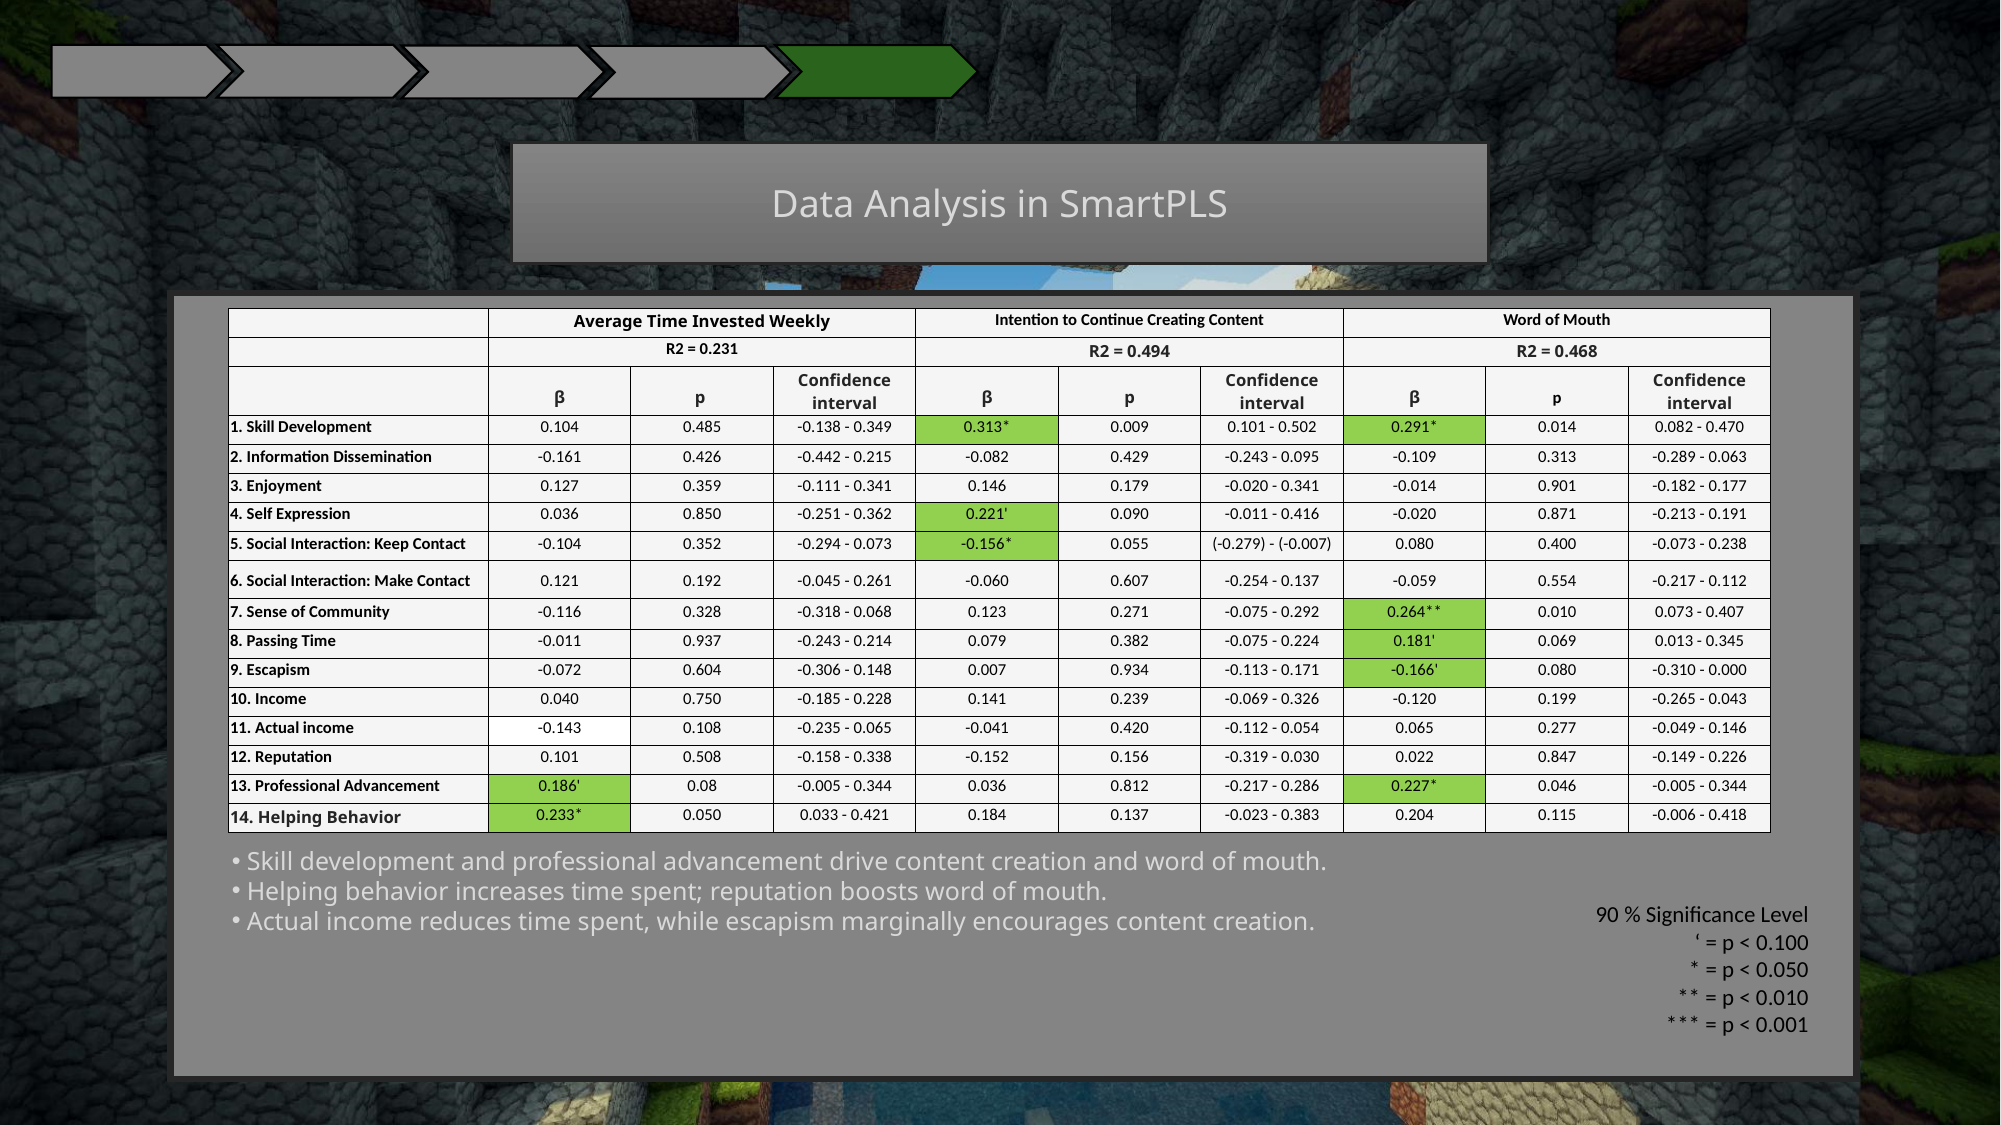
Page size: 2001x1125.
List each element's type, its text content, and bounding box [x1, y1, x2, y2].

table_cell 0.239 [1059, 688, 1200, 716]
table_cell -0.112 - 0.054 [1201, 717, 1343, 745]
table_cell -0.104 [489, 532, 630, 560]
table_cell 0.121 [489, 561, 630, 598]
table_cell -0.217 - 0.286 [1201, 775, 1343, 803]
table_cell 0.382 [1059, 630, 1200, 658]
table_cell -0.158 - 0.338 [774, 746, 915, 774]
table_cell -0.011 [489, 630, 630, 658]
table_cell 0.179 [1059, 474, 1200, 502]
table_cell 0.221' [916, 503, 1058, 531]
table_cell 0.429 [1059, 445, 1200, 473]
table_cell 2. Information Dissemination [229, 445, 488, 473]
table_cell 0.264** [1344, 599, 1485, 629]
table_cell 0.123 [916, 599, 1058, 629]
table_cell -0.152 [916, 746, 1058, 774]
table_cell 0.046 [1486, 775, 1628, 803]
table_cell 0.079 [916, 630, 1058, 658]
table_cell -0.442 - 0.215 [774, 445, 915, 473]
table_cell 0.186' [489, 775, 630, 803]
table_cell -0.213 - 0.191 [1629, 503, 1770, 531]
table_cell -0.120 [1344, 688, 1485, 716]
table_cell 0.010 [1486, 599, 1628, 629]
table_cell 0.812 [1059, 775, 1200, 803]
table_cell 0.934 [1059, 659, 1200, 687]
text_box Skill development and professional advancement drive content creation and word of mouth. Helping behavior increases time spent; reputation boosts word of mouth. Actual income reduces time spent, while escapism marginally encourages content creation. [216, 838, 1623, 984]
table_cell -0.014 [1344, 474, 1485, 502]
table_cell 0.847 [1486, 746, 1628, 774]
table_cell [229, 367, 488, 415]
table_cell 0.204 [1344, 804, 1485, 832]
table_cell 3. Enjoyment [229, 474, 488, 502]
table_cell 0.080 [1486, 659, 1628, 687]
table_cell 0.065 [1344, 717, 1485, 745]
table_cell 0.104 [489, 416, 630, 444]
table_cell 0.271 [1059, 599, 1200, 629]
table_cell 0.141 [916, 688, 1058, 716]
table_cell p [1486, 367, 1628, 415]
table_cell 11. Actual income [229, 717, 488, 745]
table_cell R2 = 0.494 [916, 338, 1343, 366]
table_cell -0.243 - 0.095 [1201, 445, 1343, 473]
table_cell 0.313 [1486, 445, 1628, 473]
table_cell 7. Sense of Community [229, 599, 488, 629]
table_cell -0.116 [489, 599, 630, 629]
table_cell -0.113 - 0.171 [1201, 659, 1343, 687]
table_cell 0.227* [1344, 775, 1485, 803]
table_cell 14. Helping Behavior [229, 804, 488, 832]
table_cell 0.146 [916, 474, 1058, 502]
table_cell -0.060 [916, 561, 1058, 598]
table_cell 0.009 [1059, 416, 1200, 444]
table_cell 0.069 [1486, 630, 1628, 658]
table_cell 0.108 [631, 717, 773, 745]
table_cell 0.850 [631, 503, 773, 531]
table_cell 0.090 [1059, 503, 1200, 531]
table_cell -0.020 - 0.341 [1201, 474, 1343, 502]
table_cell 0.007 [916, 659, 1058, 687]
table_cell 0.937 [631, 630, 773, 658]
table_header Average Time Invested Weekly [489, 309, 915, 337]
table_cell -0.075 - 0.224 [1201, 630, 1343, 658]
table_cell R2 = 0.231 [489, 338, 915, 366]
table_cell 0.607 [1059, 561, 1200, 598]
table_cell 0.604 [631, 659, 773, 687]
table_cell -0.020 [1344, 503, 1485, 531]
text_box [399, 44, 606, 100]
table_cell β [489, 367, 630, 415]
table_cell -0.069 - 0.326 [1201, 688, 1343, 716]
table_cell 0.014 [1486, 416, 1628, 444]
table_cell 0.040 [489, 688, 630, 716]
table_cell β [916, 367, 1058, 415]
table_cell -0.156* [916, 532, 1058, 560]
table_cell 0.050 [631, 804, 773, 832]
table_cell 0.359 [631, 474, 773, 502]
table_cell -0.235 - 0.065 [774, 717, 915, 745]
table_cell 0.073 - 0.407 [1629, 599, 1770, 629]
table_cell 0.199 [1486, 688, 1628, 716]
table_cell -0.289 - 0.063 [1629, 445, 1770, 473]
table_header Intention to Continue Creating Content [916, 309, 1343, 337]
text_box [585, 44, 793, 100]
table_cell -0.161 [489, 445, 630, 473]
table_cell 0.184 [916, 804, 1058, 832]
table_cell -0.005 - 0.344 [774, 775, 915, 803]
text_box [169, 292, 1858, 1080]
table_cell 0.080 [1344, 532, 1485, 560]
table_cell 0.101 - 0.502 [1201, 416, 1343, 444]
table_cell -0.005 - 0.344 [1629, 775, 1770, 803]
table_cell -0.011 - 0.416 [1201, 503, 1343, 531]
text_box [50, 43, 235, 99]
text_box 90 % Significance Level ‘ = p < 0.100 * = p < 0.050 ** = p < 0.010 *** = p < 0.001 [1209, 892, 1824, 1045]
table_cell -0.166' [1344, 659, 1485, 687]
table_cell [229, 338, 488, 366]
table_cell -0.138 - 0.349 [774, 416, 915, 444]
table_cell 0.036 [916, 775, 1058, 803]
table_cell -0.045 - 0.261 [774, 561, 915, 598]
table_cell -0.254 - 0.137 [1201, 561, 1343, 598]
table_cell -0.072 [489, 659, 630, 687]
table_cell 0.127 [489, 474, 630, 502]
table_cell 0.508 [631, 746, 773, 774]
table_cell -0.049 - 0.146 [1629, 717, 1770, 745]
table_cell -0.075 - 0.292 [1201, 599, 1343, 629]
text_box Data Analysis in SmartPLS [756, 172, 1244, 233]
table_cell 0.033 - 0.421 [774, 804, 915, 832]
table_cell -0.251 - 0.362 [774, 503, 915, 531]
table_cell p [1059, 367, 1200, 415]
table_cell 5. Social Interaction: Keep Contact [229, 532, 488, 560]
table_cell 0.082 - 0.470 [1629, 416, 1770, 444]
table_cell -0.073 - 0.238 [1629, 532, 1770, 560]
table_cell 0.485 [631, 416, 773, 444]
table_cell Confidence interval [1201, 367, 1343, 415]
table_header [229, 309, 488, 337]
table_cell 0.901 [1486, 474, 1628, 502]
table_cell -0.318 - 0.068 [774, 599, 915, 629]
text_box [214, 43, 421, 99]
text_box [511, 142, 1490, 264]
table_cell -0.294 - 0.073 [774, 532, 915, 560]
table_cell 0.277 [1486, 717, 1628, 745]
table_cell 4. Self Expression [229, 503, 488, 531]
table_cell -0.082 [916, 445, 1058, 473]
table_cell Confidence interval [1629, 367, 1770, 415]
table_cell 0.291* [1344, 416, 1485, 444]
table_cell 0.08 [631, 775, 773, 803]
table_cell 0.233* [489, 804, 630, 832]
picture [0, 0, 2001, 1125]
table_cell 0.352 [631, 532, 773, 560]
table_cell -0.243 - 0.214 [774, 630, 915, 658]
table_cell p [631, 367, 773, 415]
table_cell 13. Professional Advancement [229, 775, 488, 803]
table_cell 0.115 [1486, 804, 1628, 832]
table_cell -0.310 - 0.000 [1629, 659, 1770, 687]
table_cell 0.400 [1486, 532, 1628, 560]
text_box [772, 44, 980, 100]
table_cell -0.306 - 0.148 [774, 659, 915, 687]
table_cell 0.554 [1486, 561, 1628, 598]
table_cell R2 = 0.468 [1344, 338, 1770, 366]
table_cell -0.059 [1344, 561, 1485, 598]
table_cell 12. Reputation [229, 746, 488, 774]
table_cell (-0.279) - (-0.007) [1201, 532, 1343, 560]
table_cell 0.313* [916, 416, 1058, 444]
table_cell -0.185 - 0.228 [774, 688, 915, 716]
table_cell -0.149 - 0.226 [1629, 746, 1770, 774]
table_cell 9. Escapism [229, 659, 488, 687]
table_cell -0.319 - 0.030 [1201, 746, 1343, 774]
table_cell 0.022 [1344, 746, 1485, 774]
table_cell 0.871 [1486, 503, 1628, 531]
table_cell 0.750 [631, 688, 773, 716]
table_cell -0.023 - 0.383 [1201, 804, 1343, 832]
table_cell 1. Skill Development [229, 416, 488, 444]
table_cell 0.328 [631, 599, 773, 629]
table_cell Confidence interval [774, 367, 915, 415]
table_cell 0.137 [1059, 804, 1200, 832]
table_cell 10. Income [229, 688, 488, 716]
table_cell 0.156 [1059, 746, 1200, 774]
table_cell 0.420 [1059, 717, 1200, 745]
table_cell 0.055 [1059, 532, 1200, 560]
table_cell -0.006 - 0.418 [1629, 804, 1770, 832]
table_header Word of Mouth [1344, 309, 1770, 337]
table_cell β [1344, 367, 1485, 415]
table_cell 6. Social Interaction: Make Contact [229, 561, 488, 598]
table_cell 0.426 [631, 445, 773, 473]
table_cell 0.101 [489, 746, 630, 774]
table_cell -0.143 [489, 717, 630, 745]
table_cell 8. Passing Time [229, 630, 488, 658]
table_cell -0.041 [916, 717, 1058, 745]
table_cell -0.265 - 0.043 [1629, 688, 1770, 716]
table_cell 0.036 [489, 503, 630, 531]
table_cell -0.111 - 0.341 [774, 474, 915, 502]
table_cell -0.182 - 0.177 [1629, 474, 1770, 502]
table_cell -0.217 - 0.112 [1629, 561, 1770, 598]
table_cell 0.181' [1344, 630, 1485, 658]
table_cell -0.109 [1344, 445, 1485, 473]
table_cell 0.192 [631, 561, 773, 598]
table_cell 0.013 - 0.345 [1629, 630, 1770, 658]
